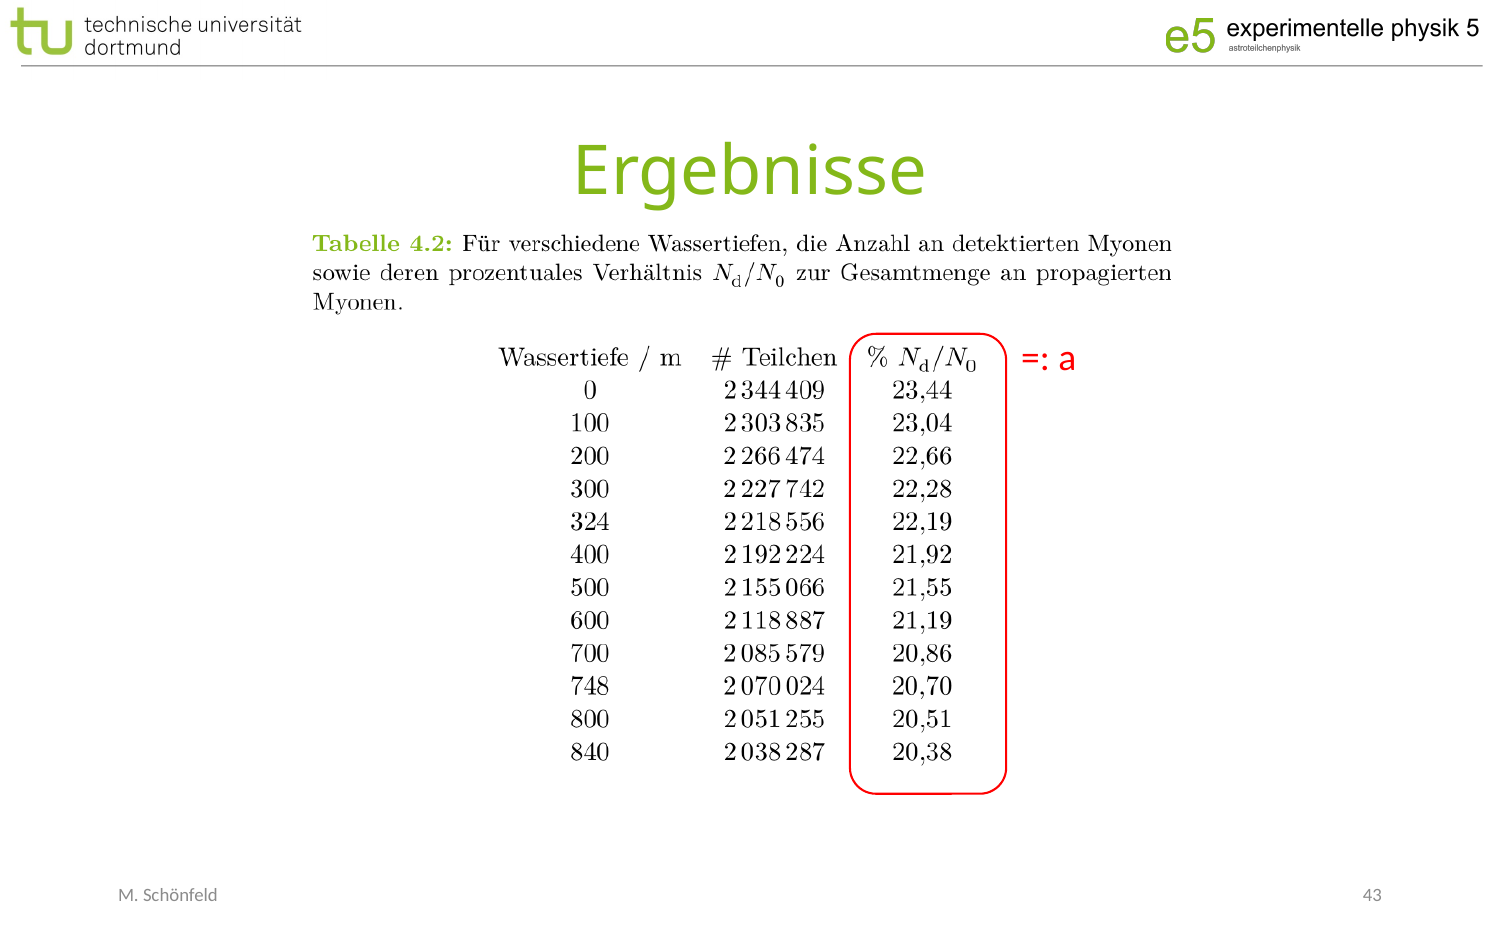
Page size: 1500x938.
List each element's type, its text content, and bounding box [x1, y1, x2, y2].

picture [0, 0, 327, 80]
title Ergebnisse [103, 82, 1397, 264]
picture [1166, 18, 1484, 53]
picture [289, 218, 1211, 807]
slide_number M. Schönfeld [103, 868, 441, 919]
slide_number 43 [1059, 868, 1397, 919]
